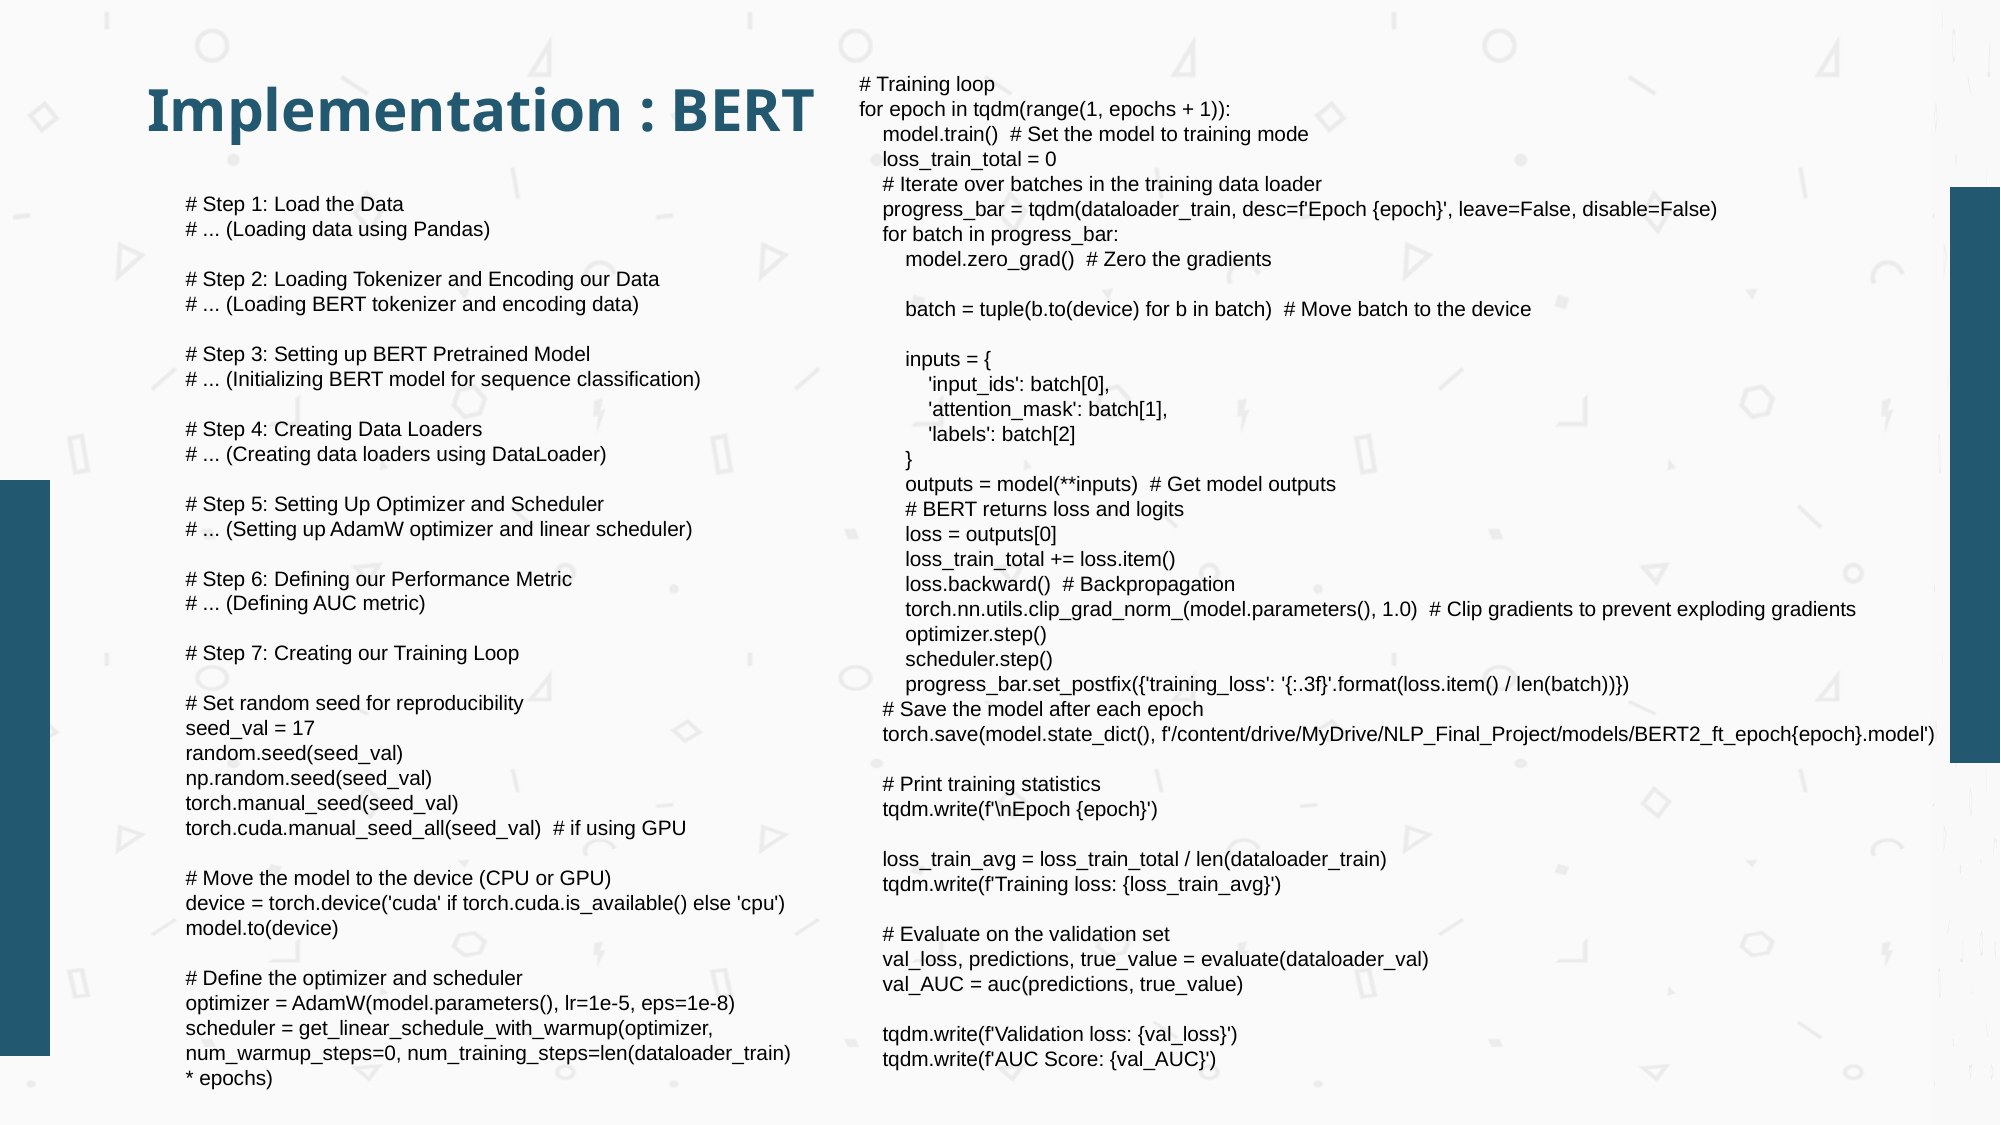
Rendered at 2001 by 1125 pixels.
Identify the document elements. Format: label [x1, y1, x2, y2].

text_box [0, 0, 2000, 1125]
